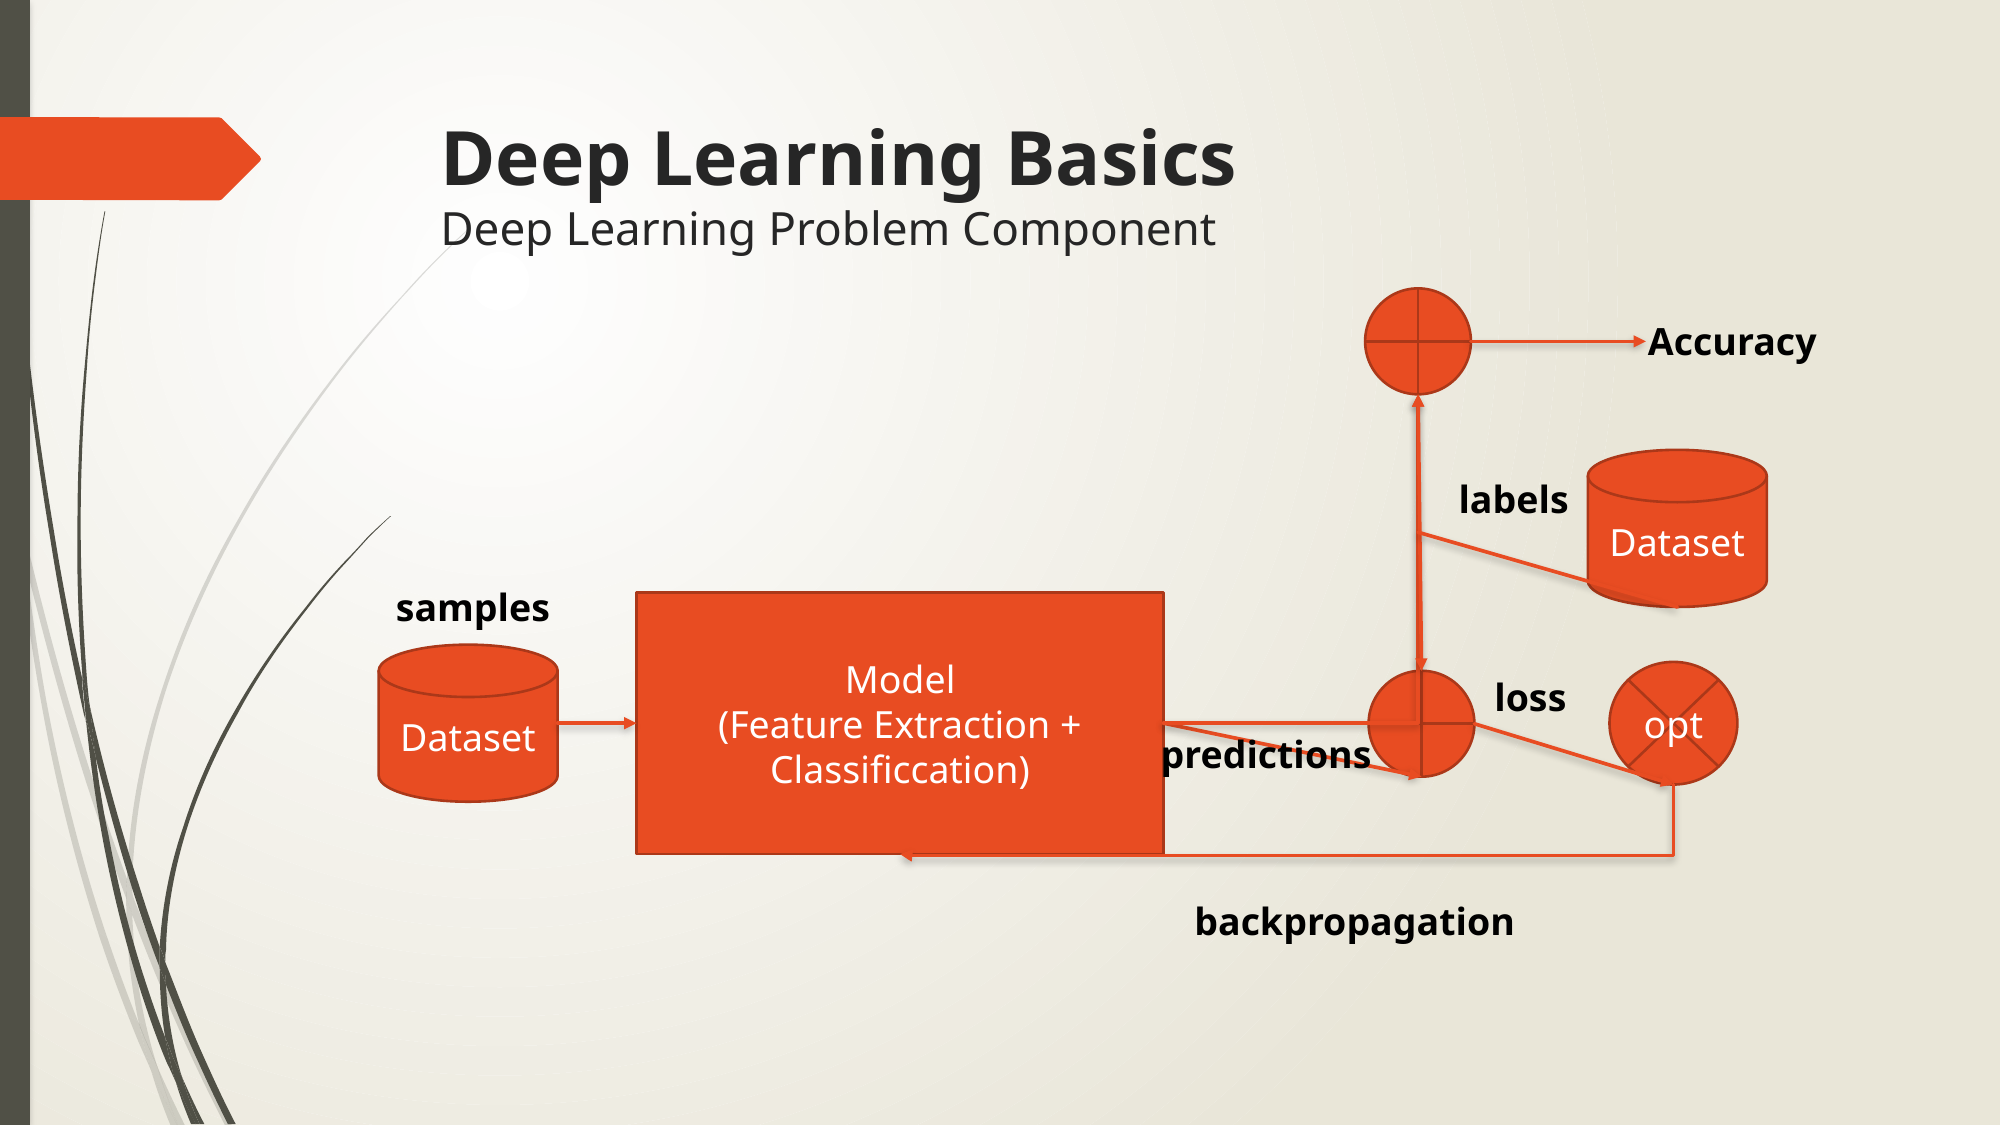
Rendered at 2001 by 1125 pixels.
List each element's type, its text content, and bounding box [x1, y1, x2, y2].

title Deep Learning Basics Deep Learning Problem Component [425, 102, 1888, 313]
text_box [378, 288, 1825, 952]
